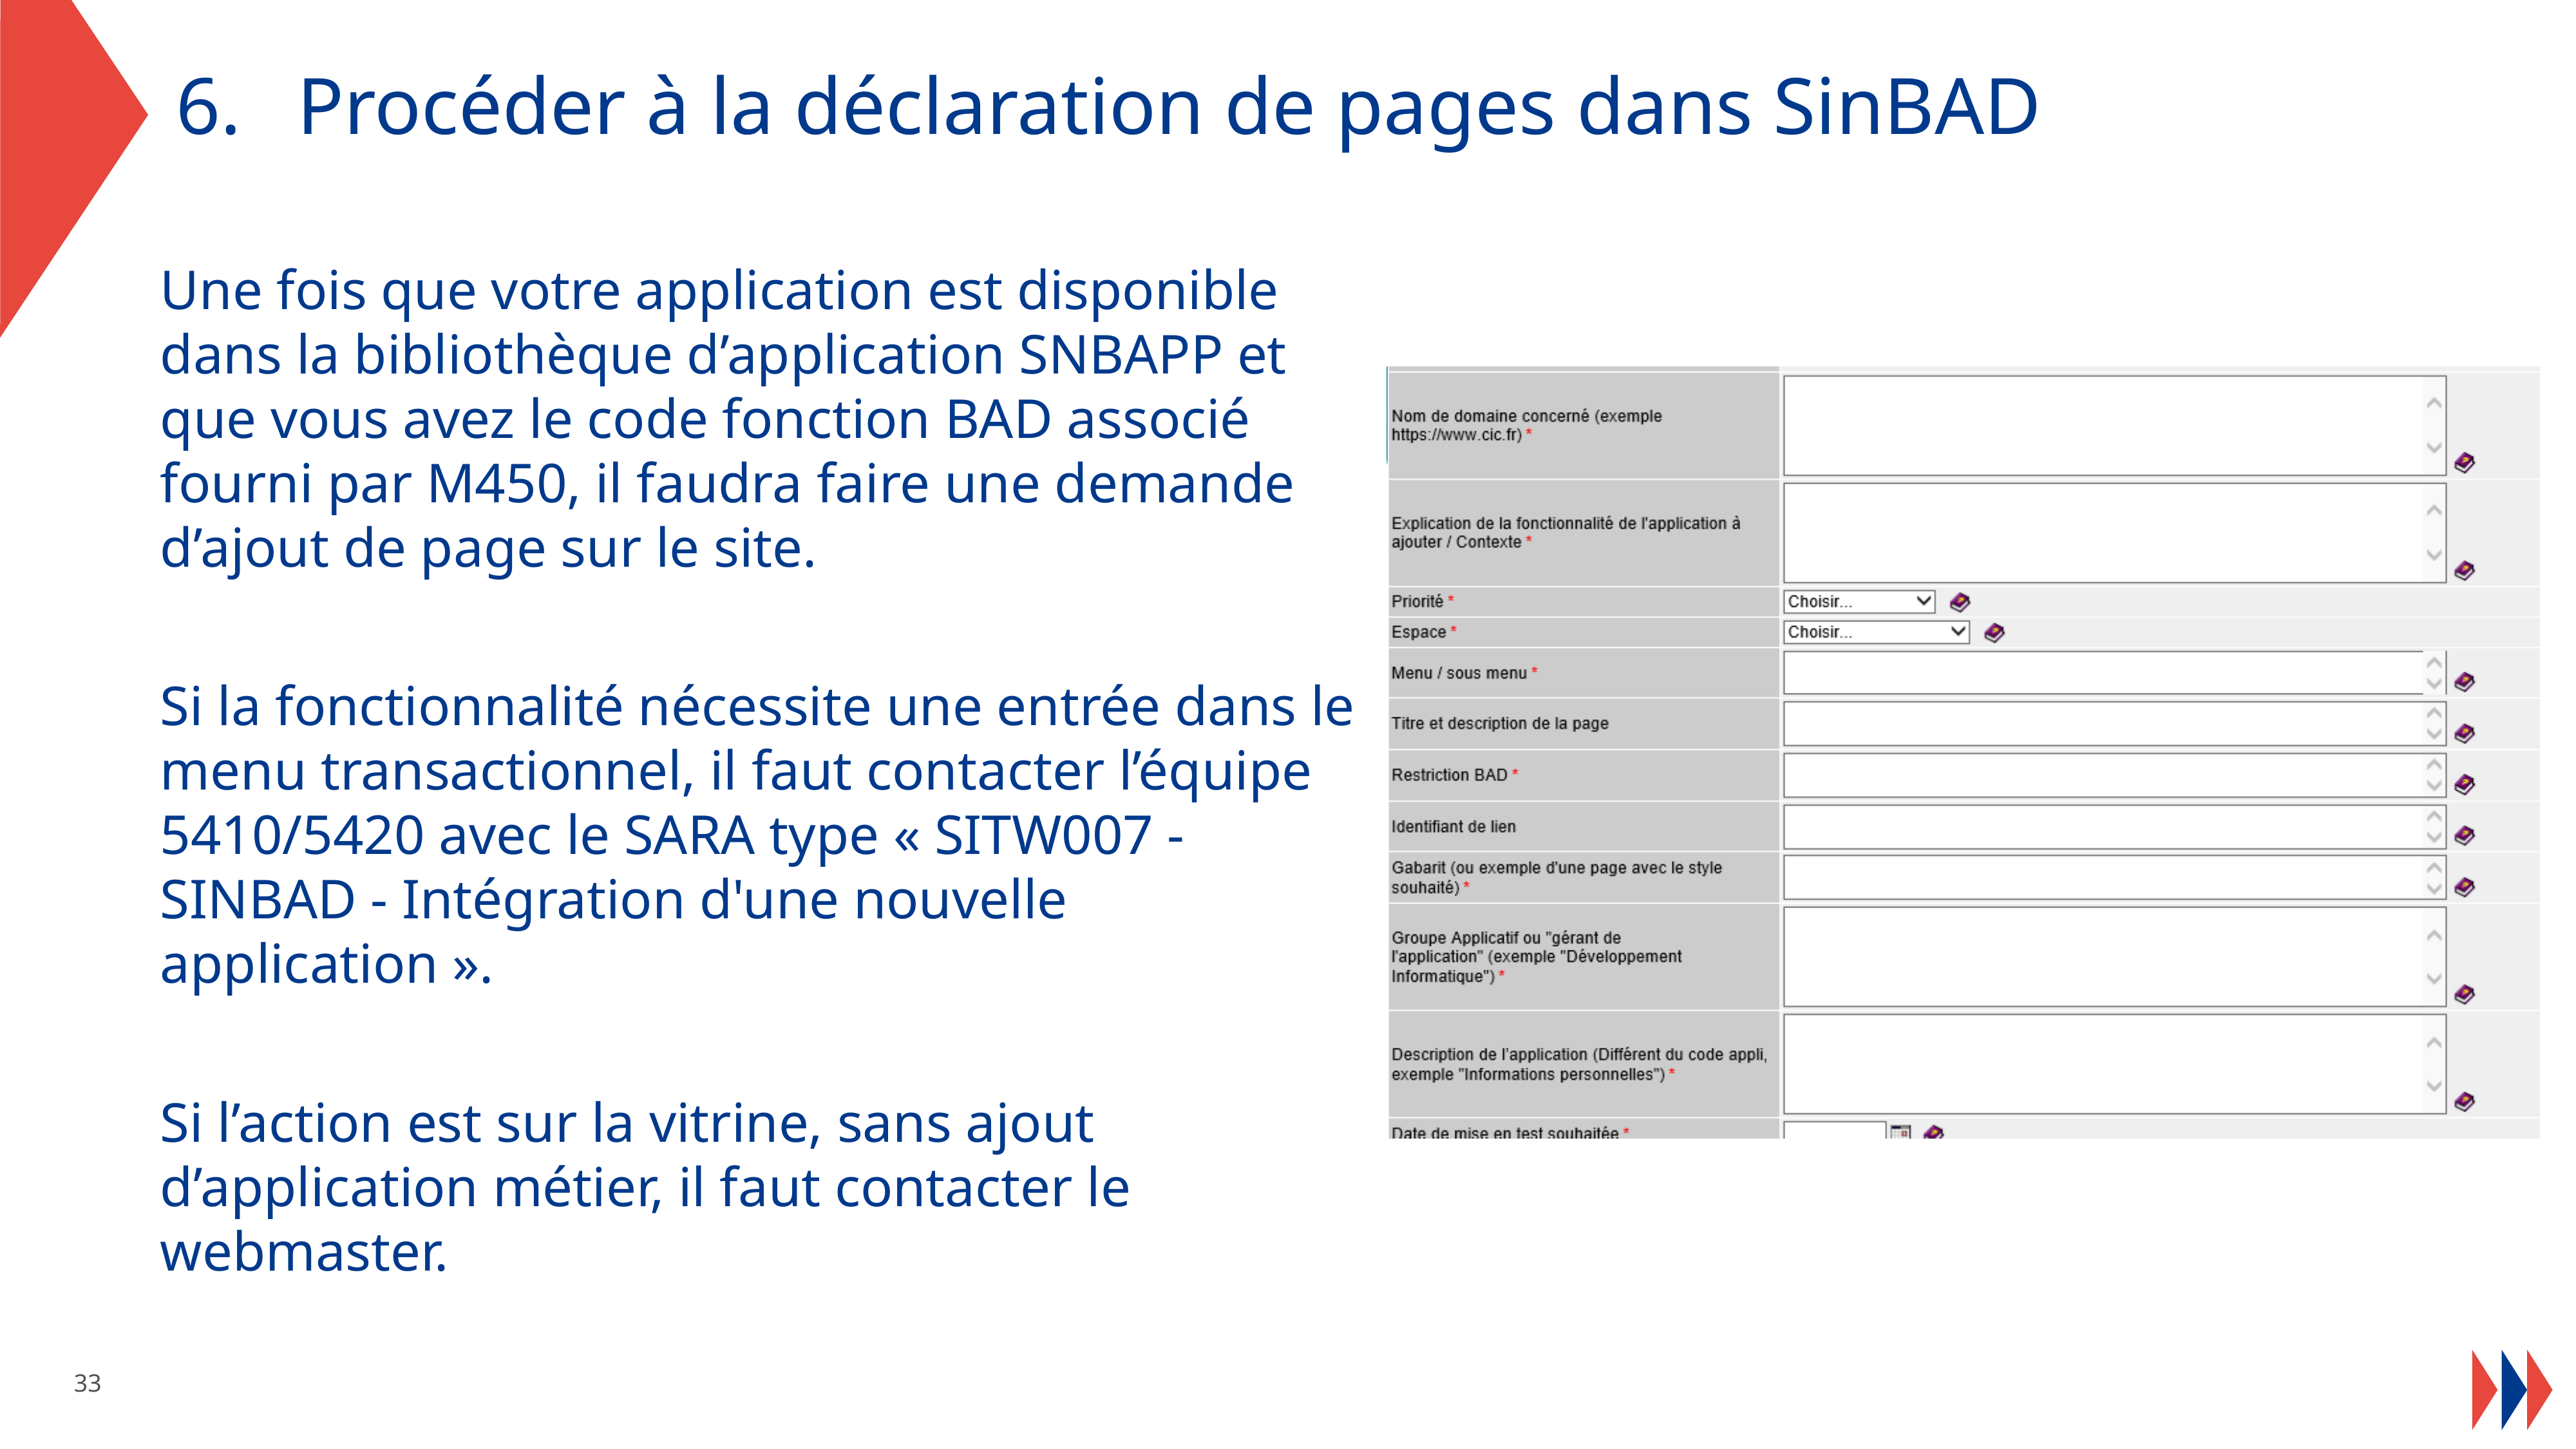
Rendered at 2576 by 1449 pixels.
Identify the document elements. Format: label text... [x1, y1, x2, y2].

list Une fois que votre application est disponible dans la bibliothèque d’application SNBAPP et que vous avez le code fonction BAD associé fourni par M450, il faudra faire une demande d’ajout de page sur le site. Si la fonctionnalité nécessite une entrée dans le menu transactionnel, il faut contacter l’équipe 5410/5420 avec le SARA type « SITW007 - SINBAD - Intégration d'une nouvelle application ». Si l’action est sur la vitrine, sans ajout d’application métier, il faut contacter le webmaster. [150, 251, 1395, 1331]
picture [1387, 366, 2540, 1139]
text_box Procéder à la déclaration de pages dans SinBAD [166, 41, 2576, 178]
slide_number 33 [37, 1353, 138, 1415]
